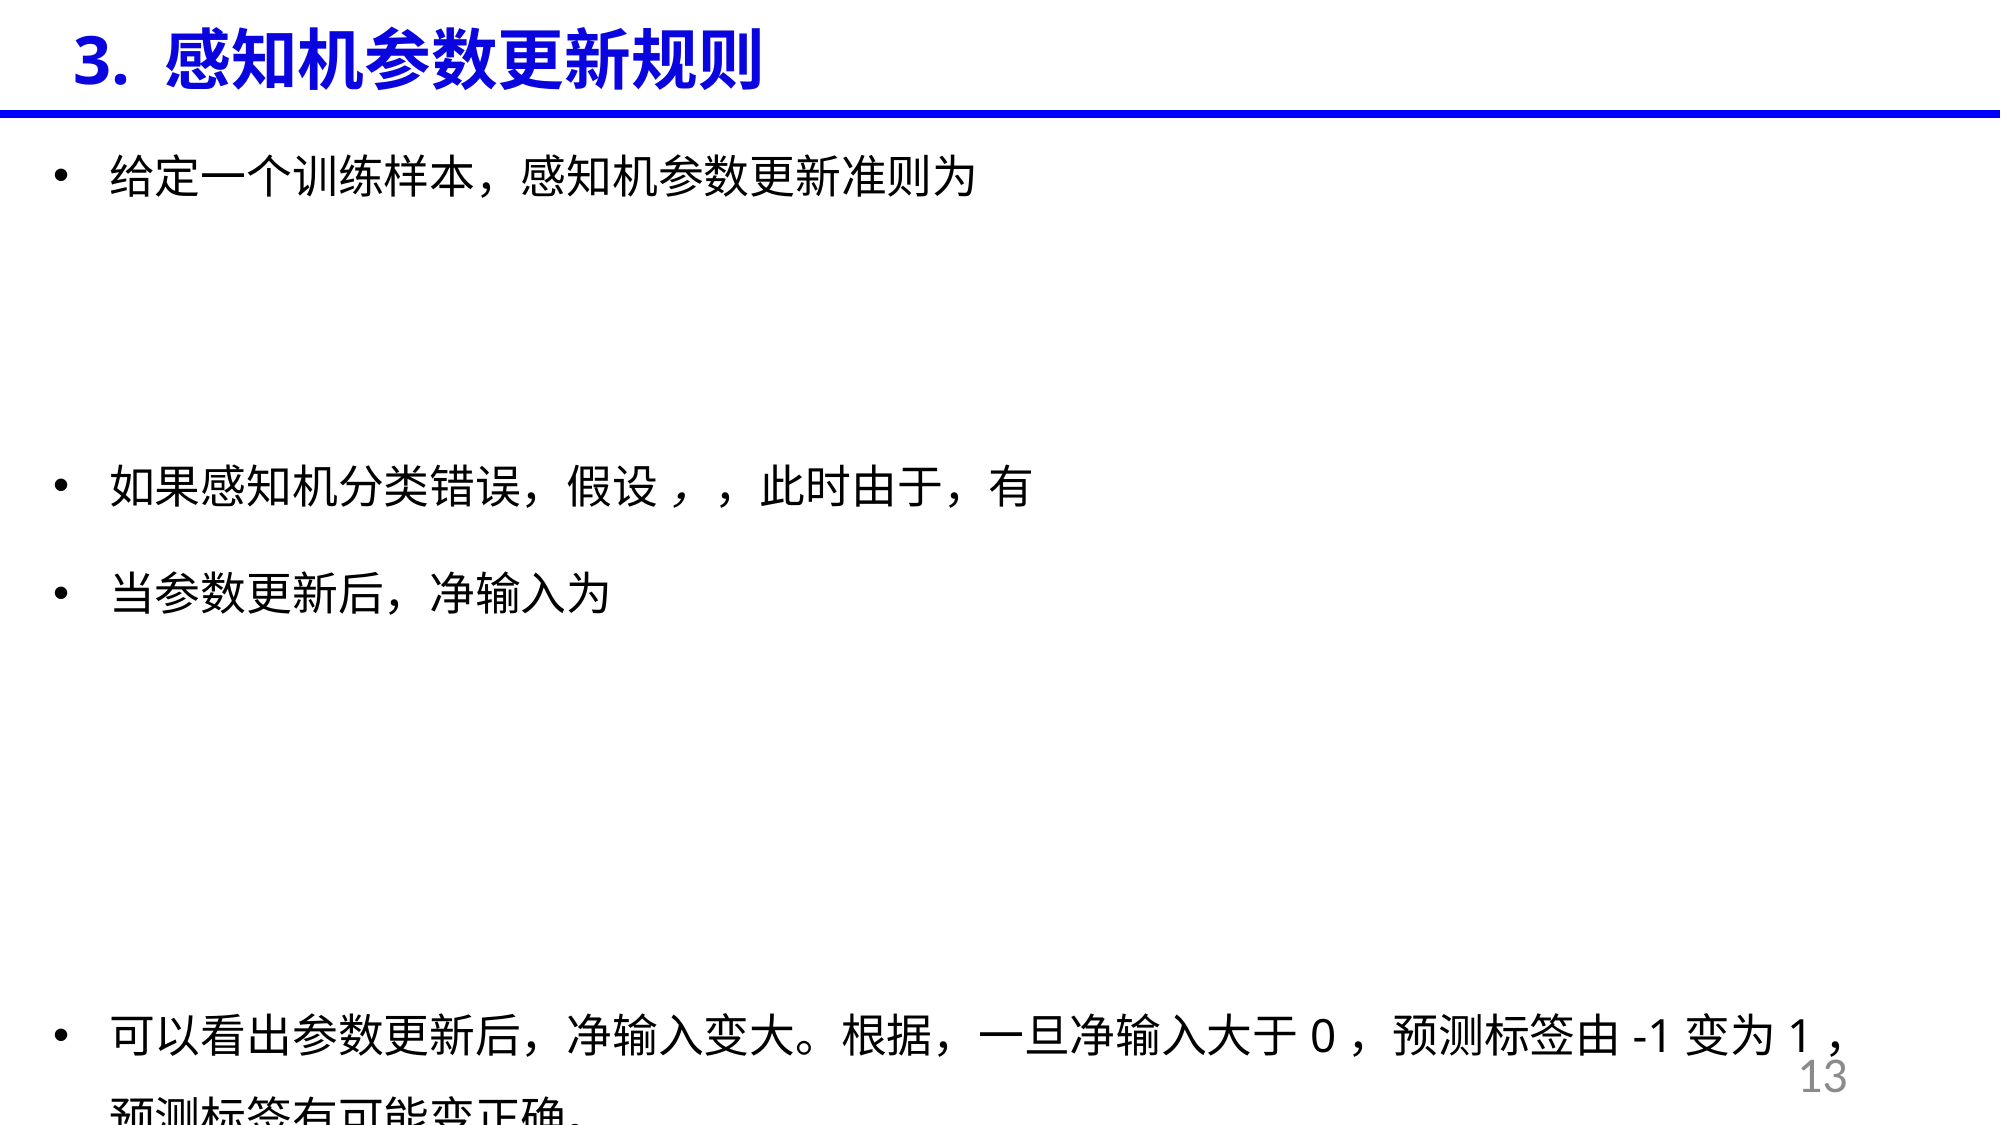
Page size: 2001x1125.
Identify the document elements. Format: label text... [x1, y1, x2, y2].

text_box 3. 感知机参数更新规则 [59, 10, 1308, 106]
slide_number 13 [1412, 1042, 1863, 1103]
